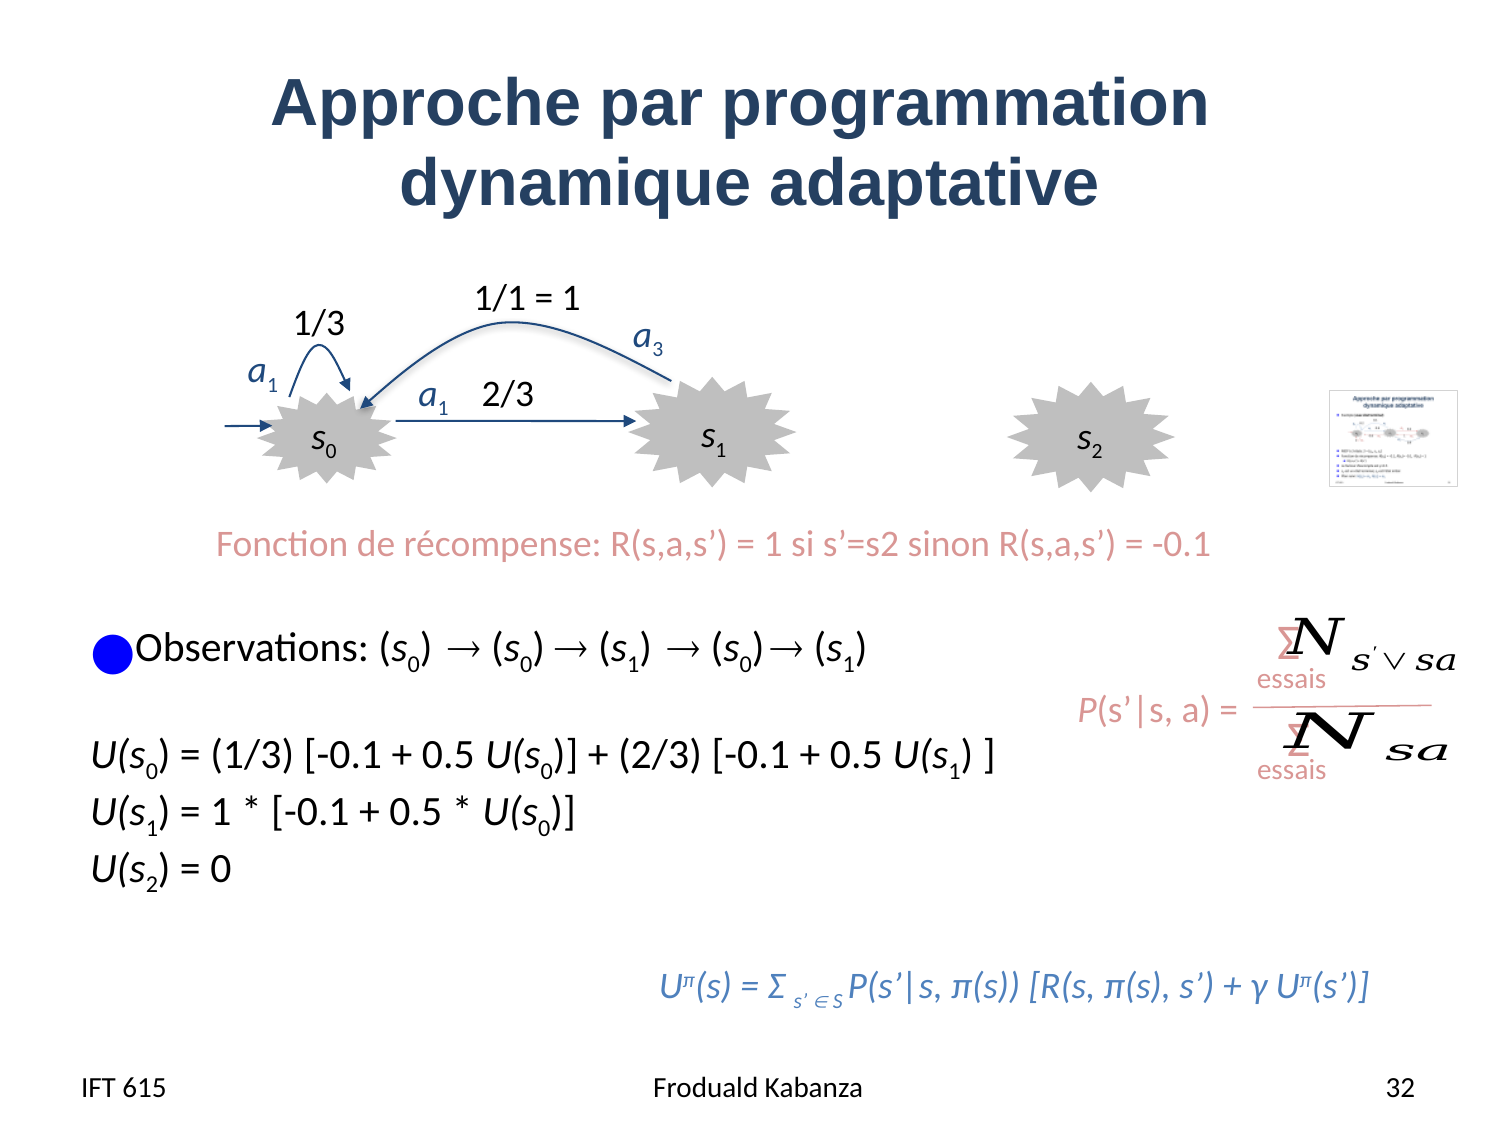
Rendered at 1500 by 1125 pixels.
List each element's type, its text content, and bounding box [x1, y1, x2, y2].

text_box 1/3 [277, 290, 369, 351]
slide_number IFT 615 [66, 1056, 356, 1117]
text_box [256, 392, 397, 484]
text_box [293, 344, 351, 391]
footer Froduald Kabanza [520, 1056, 996, 1117]
text_box 1/1 = 1 [458, 265, 596, 326]
text_box a1 [403, 361, 464, 428]
text_box Fonction de récompense: R(s,a,s’) = 1 si s’=s2 sinon R(s,a,s’) = -0.1 [201, 511, 1234, 572]
text_box [377, 369, 403, 406]
text_box a1 [232, 337, 293, 404]
text_box [414, 326, 665, 400]
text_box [627, 376, 797, 488]
text_box a3 [618, 302, 679, 369]
slide_number 32 [1080, 1056, 1431, 1117]
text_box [1006, 381, 1176, 493]
text_box Uπ(s) = Σ s’  S P(s’|s, π(s)) [R(s, π(s), s’) + γ Uπ(s’)] [644, 953, 1443, 1020]
picture [1330, 391, 1457, 486]
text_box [1061, 601, 1457, 795]
list Observations: (s0)  (s0)  (s1)  (s0)  (s1) U(s0) = (1/3) [-0.1 + 0.5 U(s0)] + (2/3) [-0.1 + 0.5 U(s1) ] U(s1) = 1 * [-0.1 + 0.5 * U(s0)] U(s2) = 0 [75, 262, 1425, 1005]
title Approche par programmation dynamique adaptative [75, 45, 1425, 233]
text_box 2/3 [466, 398, 558, 422]
